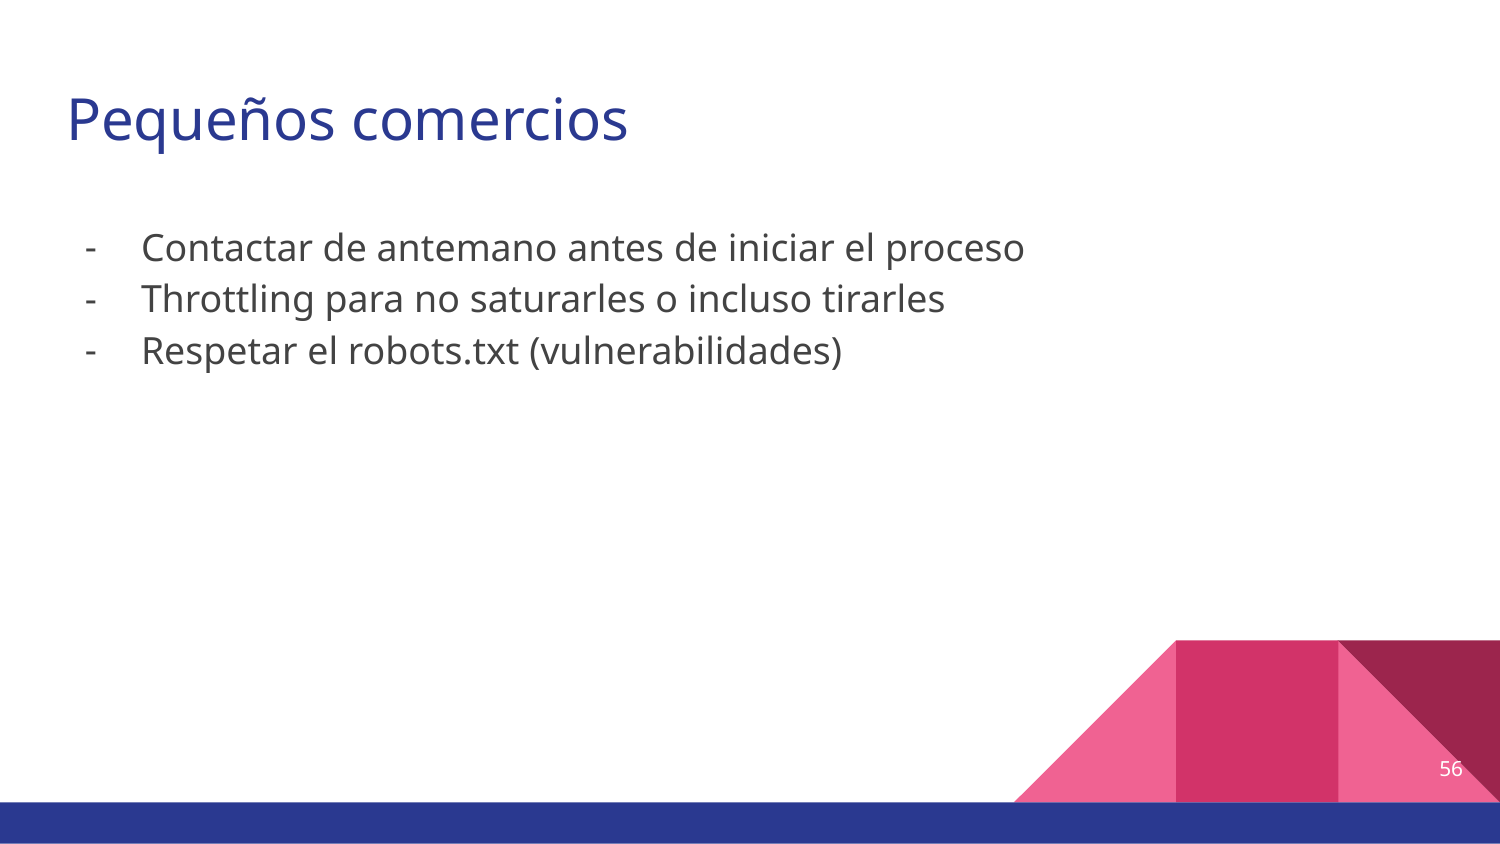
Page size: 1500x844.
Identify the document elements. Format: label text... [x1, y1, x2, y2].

list Contactar de antemano antes de iniciar el proceso Throttling para no saturarles o incluso tirarles Respetar el robots.txt (vulnerabilidades) [51, 201, 1449, 750]
title Pequeños comercios [51, 67, 1449, 167]
slide_number 56 [1387, 738, 1478, 803]
